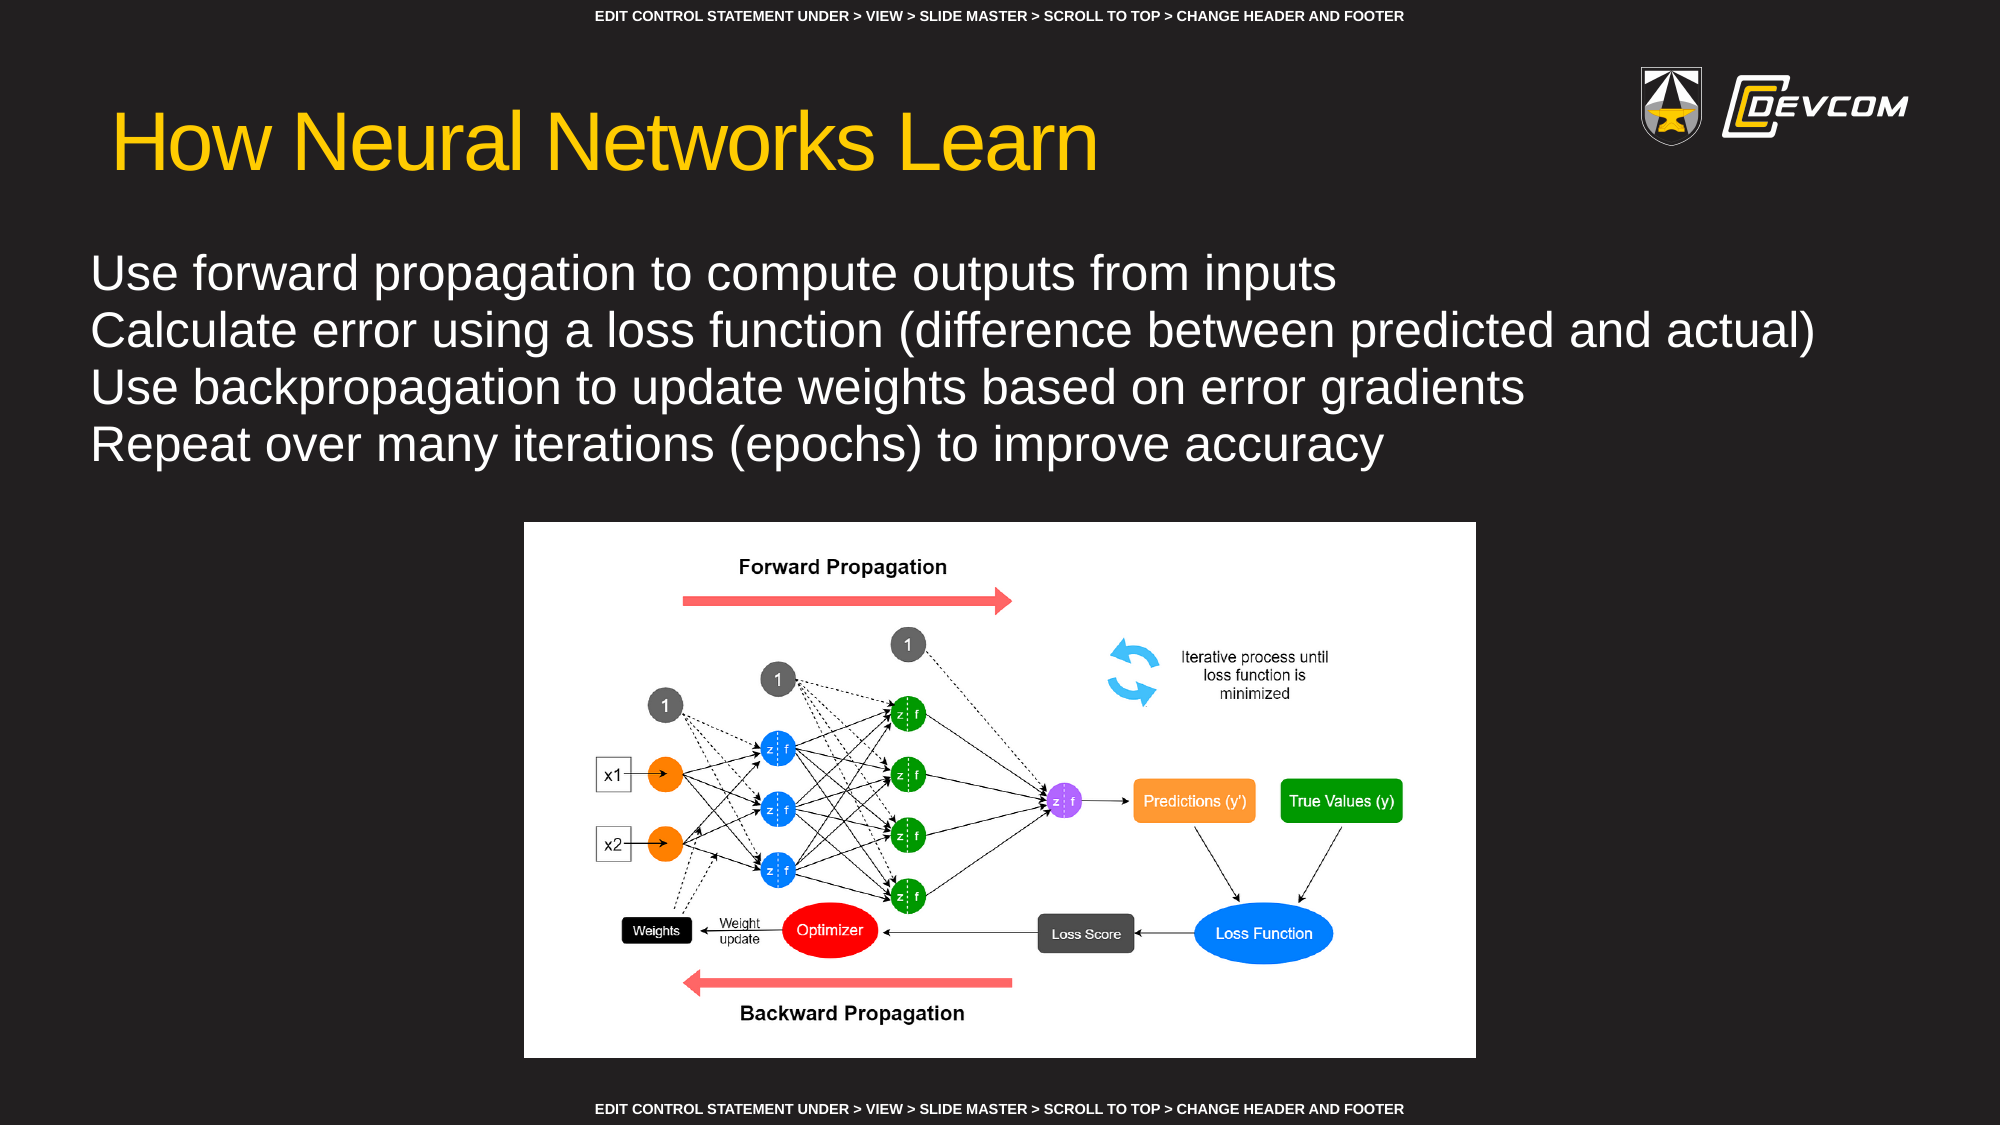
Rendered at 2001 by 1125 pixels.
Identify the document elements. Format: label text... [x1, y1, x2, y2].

picture [1641, 67, 1909, 146]
title How Neural Networks Learn [90, 67, 1441, 245]
list Use forward propagation to compute outputs from inputs Calculate error using a loss function (difference between predicted and actual) Use backpropagation to update weights based on error gradients Repeat over many iterations (epochs) to improve accuracy [90, 245, 1892, 535]
picture [524, 522, 1476, 1058]
